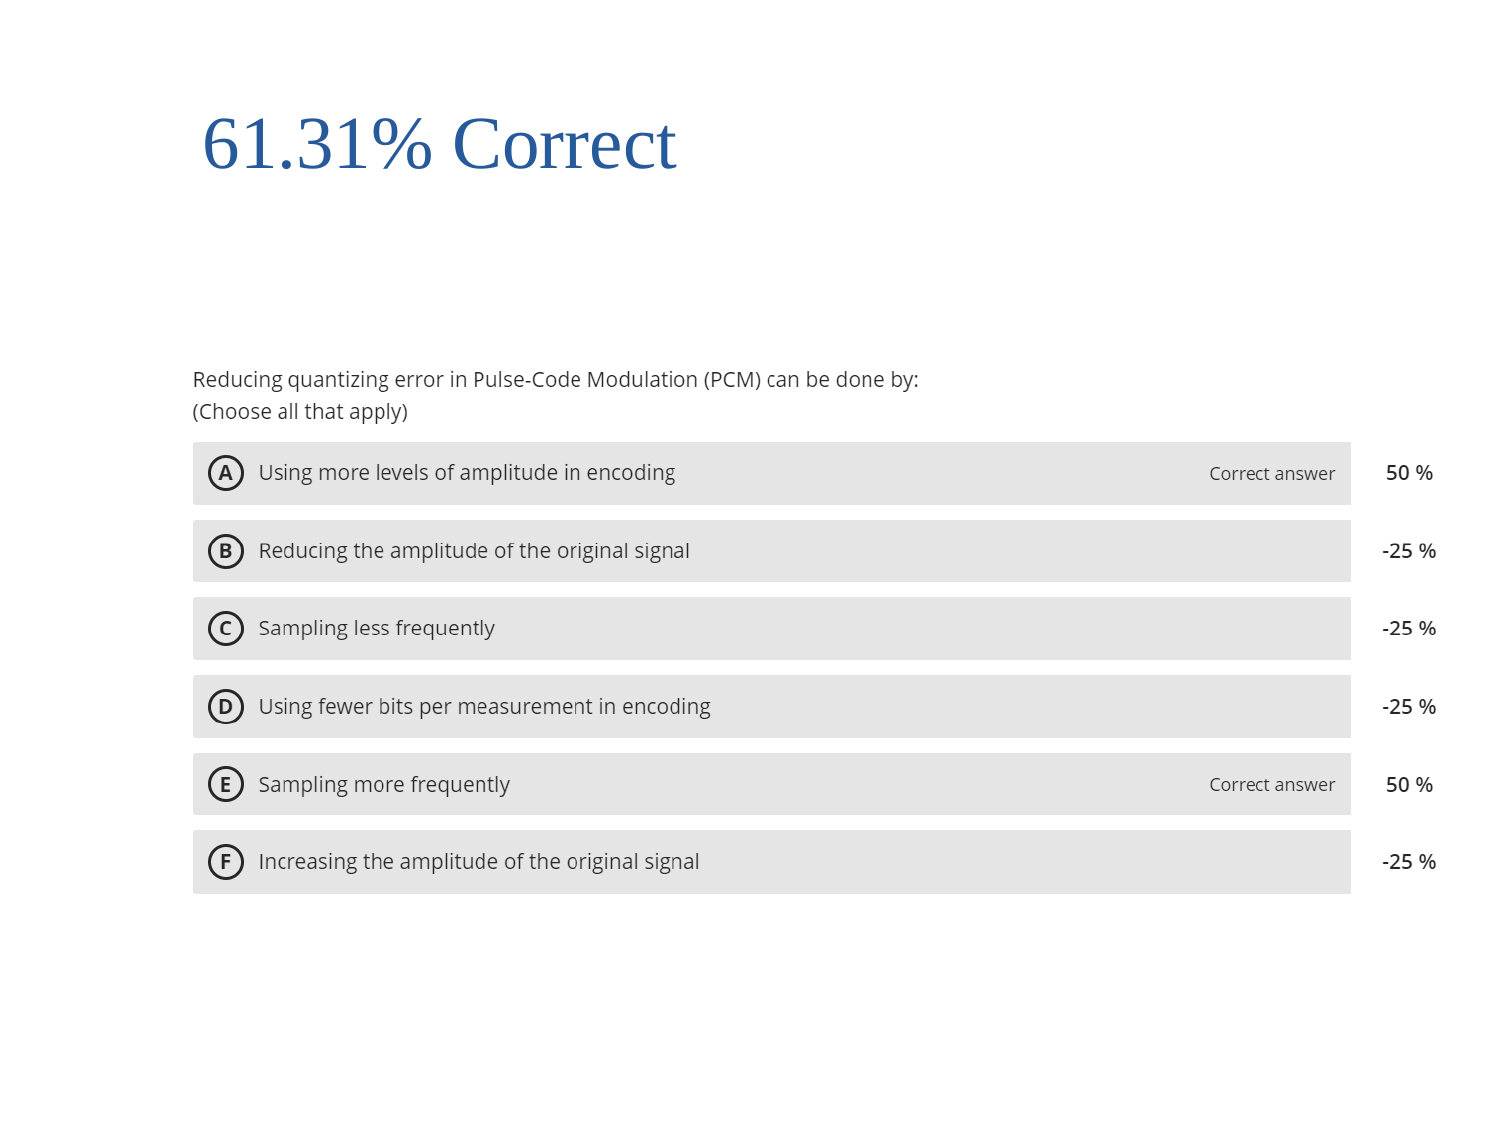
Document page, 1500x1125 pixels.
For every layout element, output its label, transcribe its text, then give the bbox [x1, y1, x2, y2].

title 61.31% Correct [187, 45, 1450, 233]
picture [187, 365, 1451, 903]
